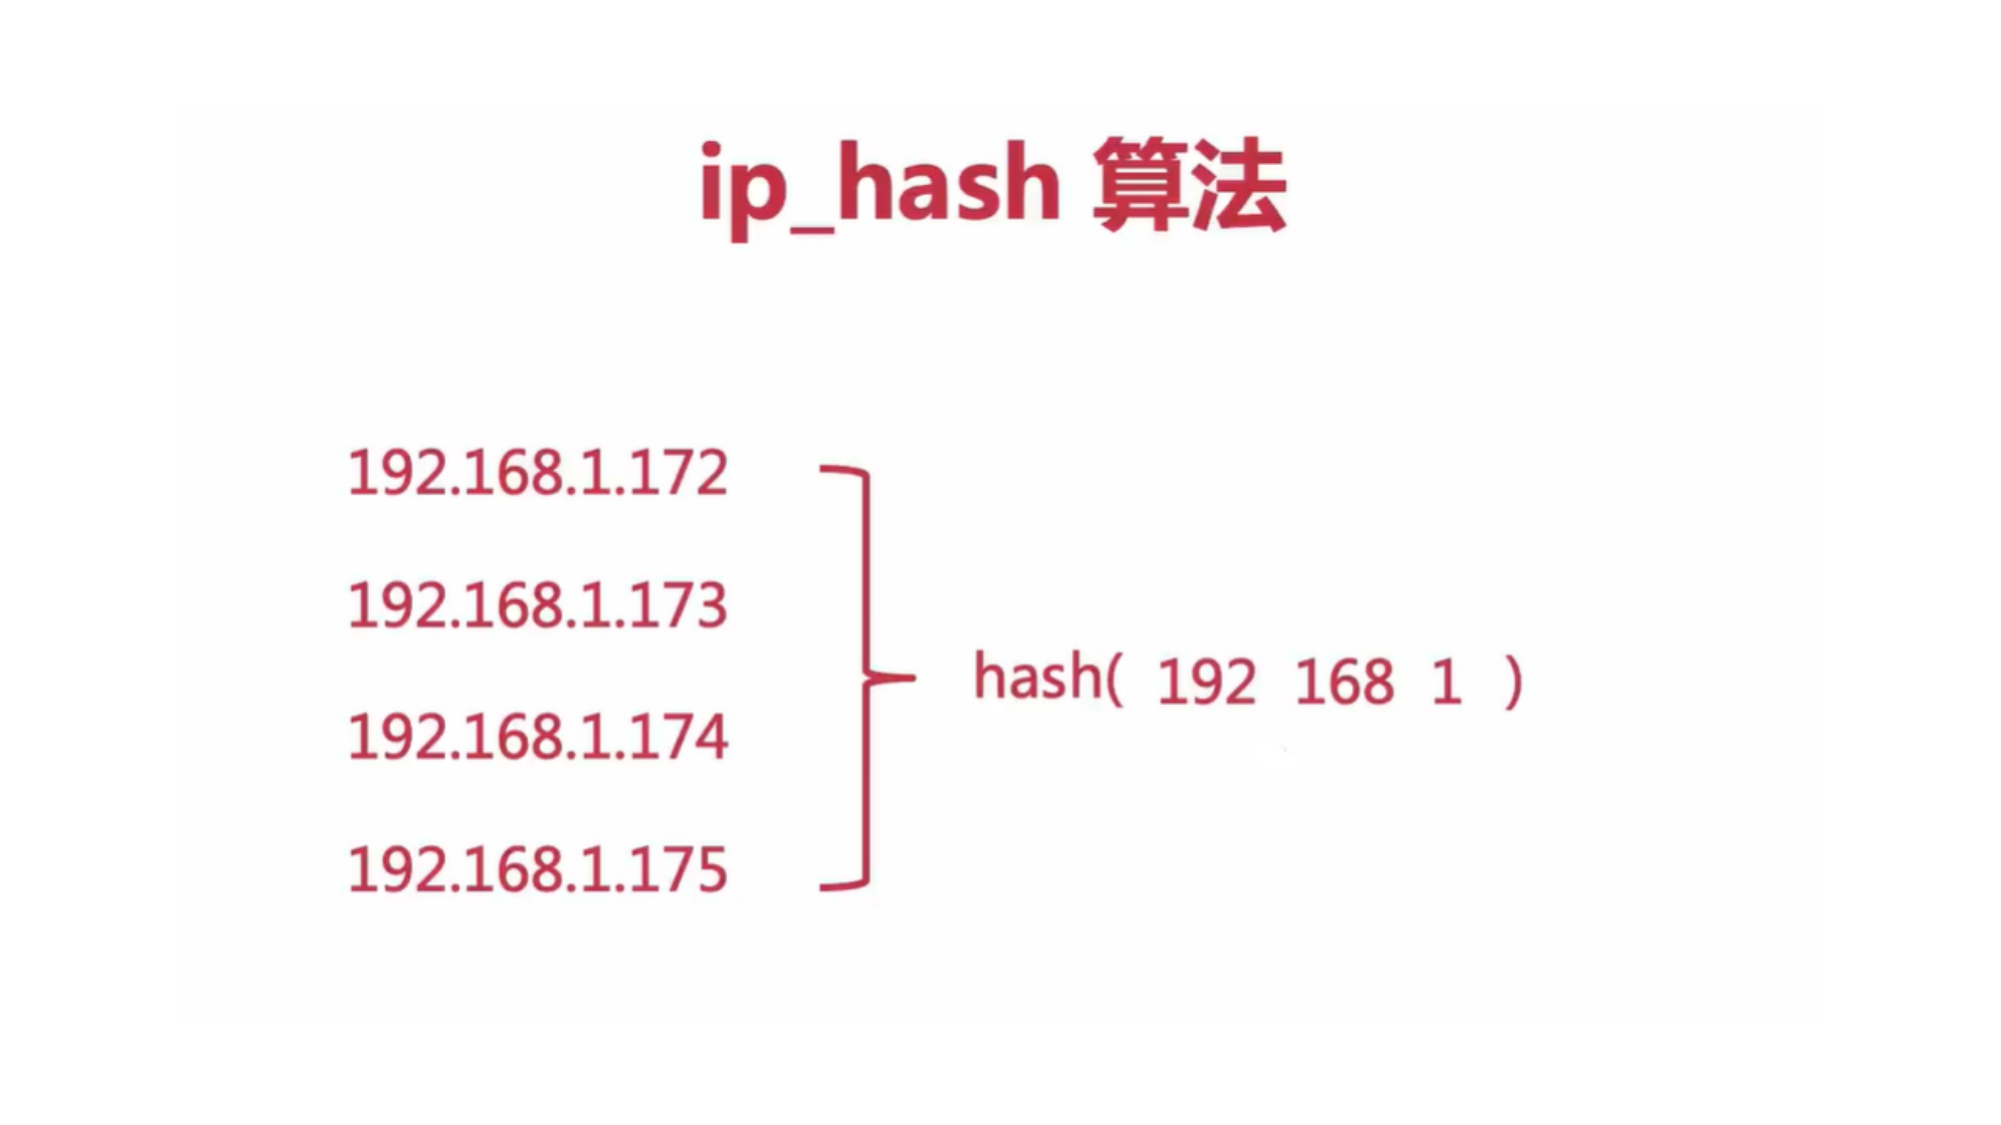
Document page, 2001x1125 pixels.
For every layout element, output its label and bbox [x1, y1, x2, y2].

picture [175, 104, 1825, 1021]
